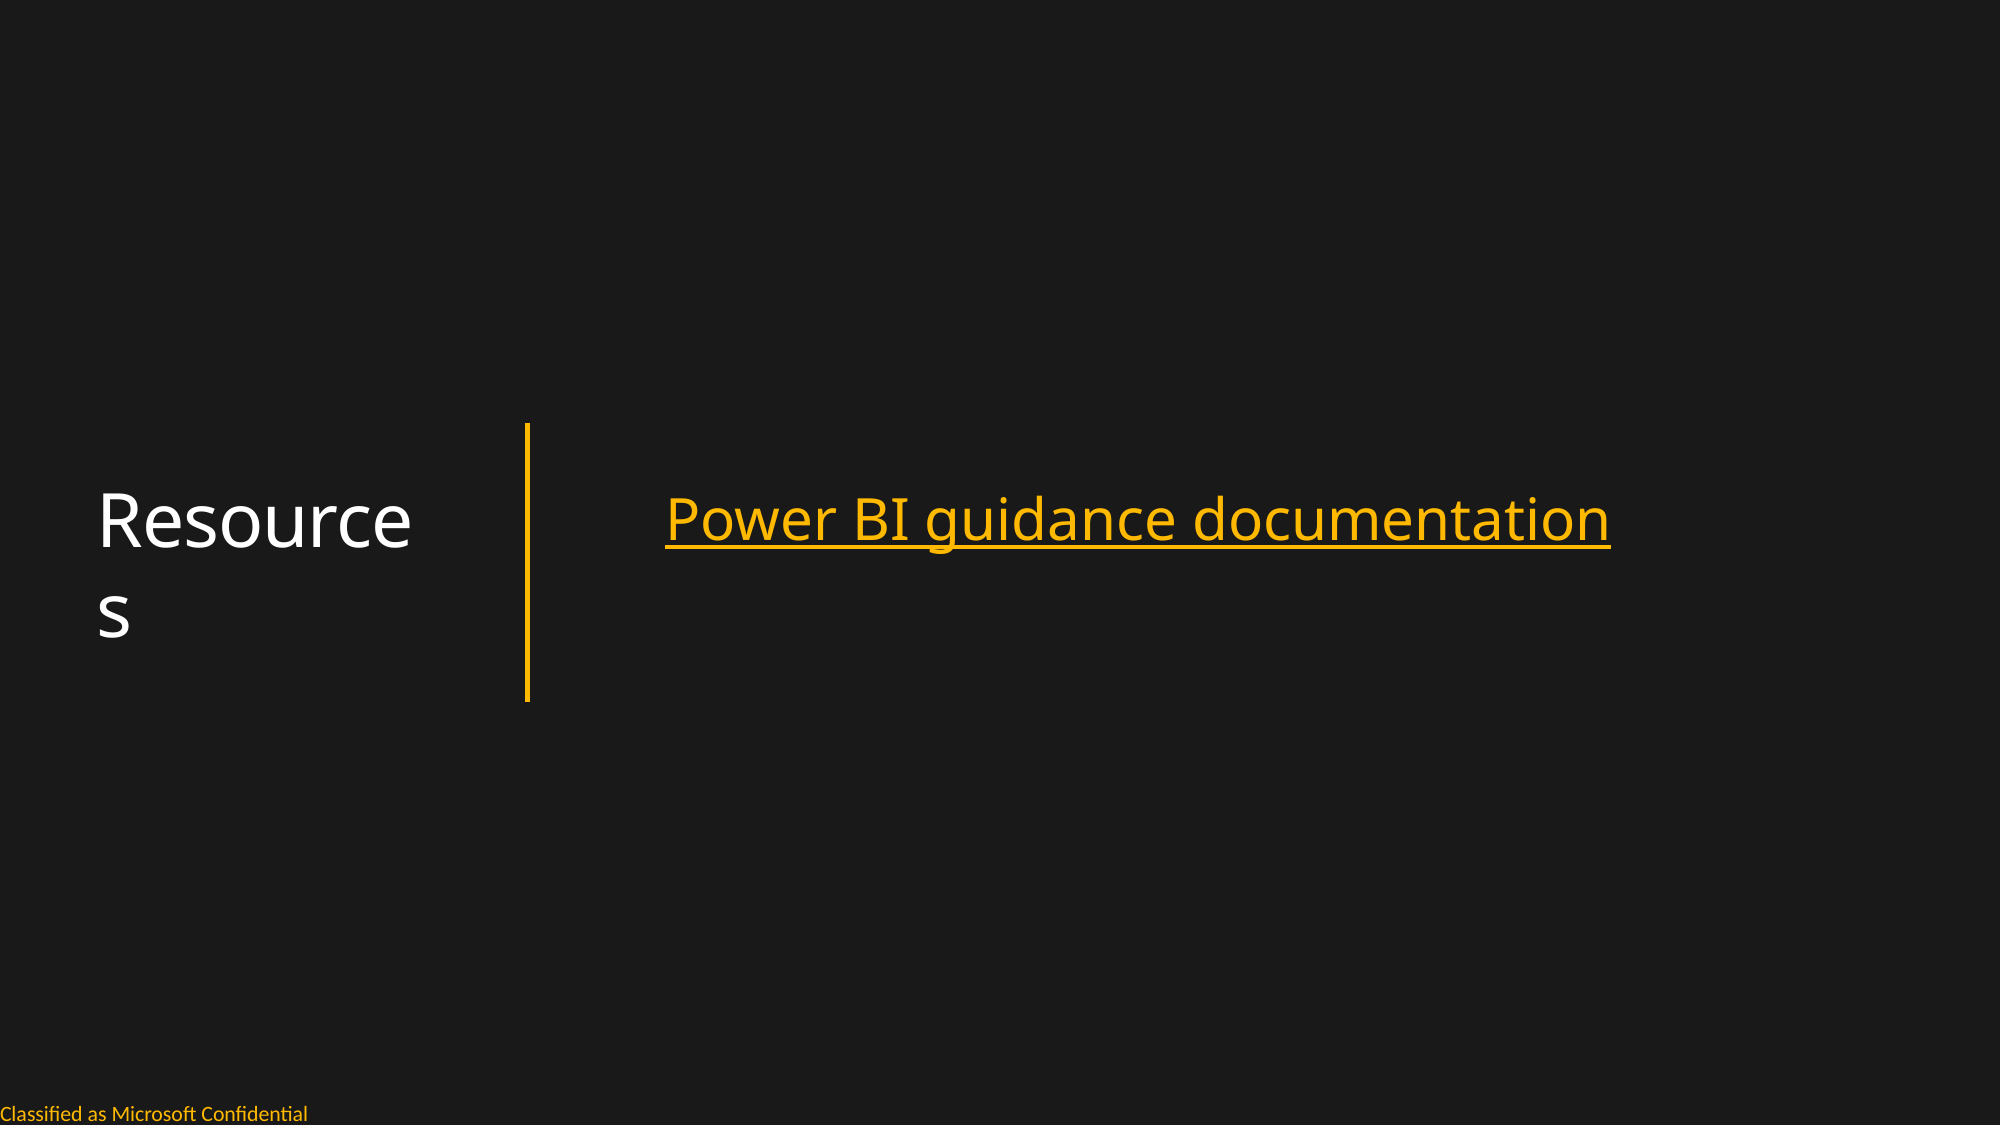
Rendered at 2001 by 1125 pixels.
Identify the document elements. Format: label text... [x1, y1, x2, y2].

list Power BI guidance documentation [665, 484, 1930, 640]
title Resources [96, 516, 442, 608]
